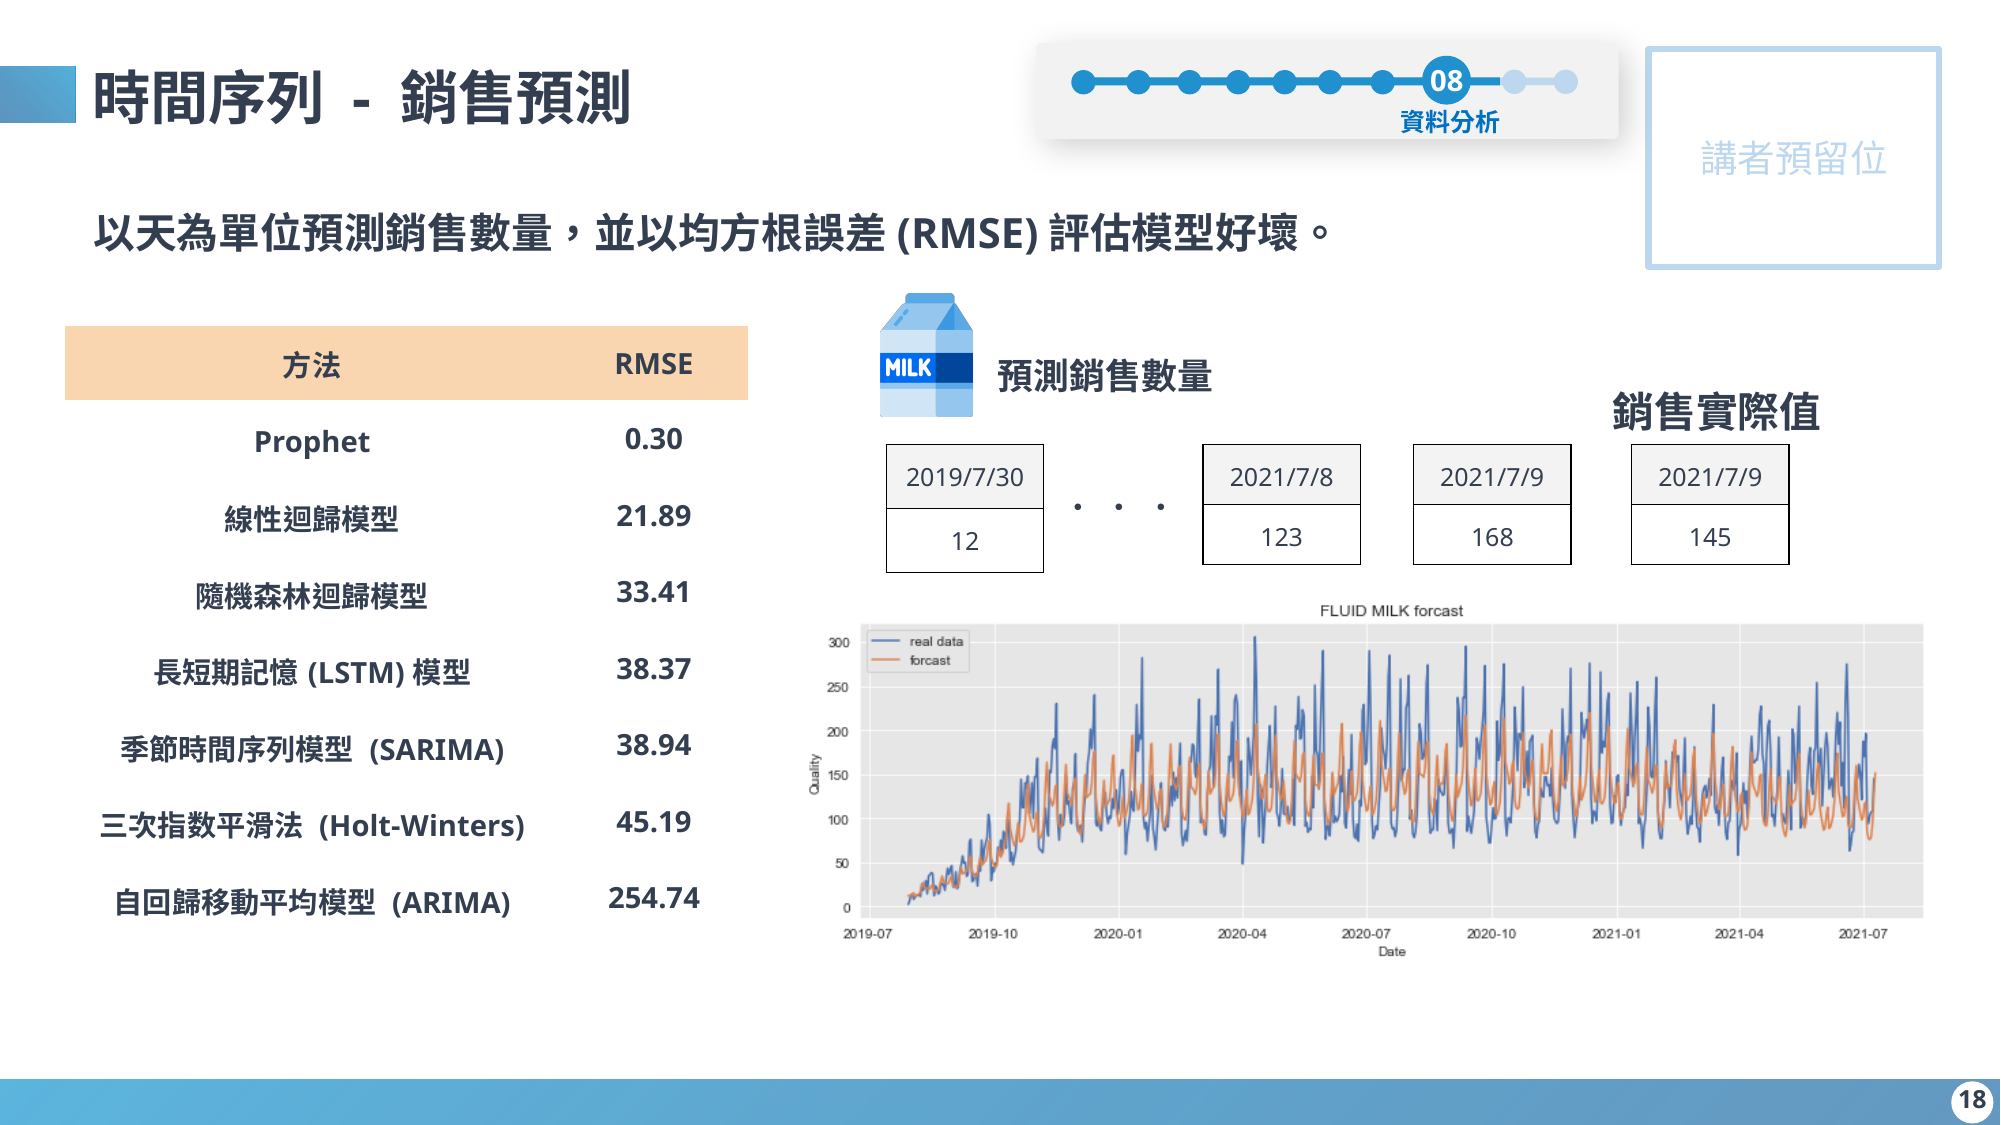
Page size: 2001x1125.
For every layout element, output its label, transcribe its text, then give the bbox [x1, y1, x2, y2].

table_cell Prophet [65, 400, 560, 477]
table_header RMSE [560, 326, 748, 400]
table_cell 隨機森林迴歸模型 [65, 553, 560, 630]
picture [800, 596, 1933, 967]
table_cell 21.89 [560, 477, 748, 553]
table_cell 12 [887, 509, 1043, 572]
slide_number 18 [1551, 1070, 2000, 1125]
table_header 2019/7/30 [887, 445, 1043, 508]
text_box 以天為單位預測銷售數量，並以均方根誤差(RMSE)評估模型好壞。 [78, 205, 1577, 268]
table_cell 自回歸移動平均模型 (ARIMA) [65, 859, 560, 935]
table_cell 145 [1632, 505, 1788, 564]
text_box 時間序列 - 銷售預測 [77, 53, 957, 139]
table_cell 33.41 [560, 553, 748, 630]
table_cell 168 [1414, 505, 1570, 564]
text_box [1035, 42, 1619, 156]
table_cell 季節時間序列模型 (SARIMA) [65, 706, 560, 782]
table_header 2021/7/8 [1204, 445, 1360, 504]
picture [864, 292, 989, 417]
table_cell 38.37 [560, 630, 748, 706]
table_cell 254.74 [560, 859, 748, 935]
table_cell 線性迴歸模型 [65, 477, 560, 553]
table_header 方法 [65, 326, 560, 400]
table_header 2021/7/9 [1414, 445, 1570, 504]
table_cell 123 [1204, 505, 1360, 564]
table_cell 三次指数平滑法 (Holt-Winters) [65, 782, 560, 859]
text_box ．．． [1042, 466, 1202, 547]
text_box 銷售實際值 [1597, 376, 1847, 465]
table_cell 長短期記憶(LSTM)模型 [65, 630, 560, 706]
table_cell 38.94 [560, 706, 748, 782]
text_box 預測銷售數量 [994, 344, 1276, 407]
table_cell 0.30 [560, 400, 748, 477]
table_header 2021/7/9 [1632, 465, 1788, 504]
table_cell 45.19 [560, 782, 748, 859]
